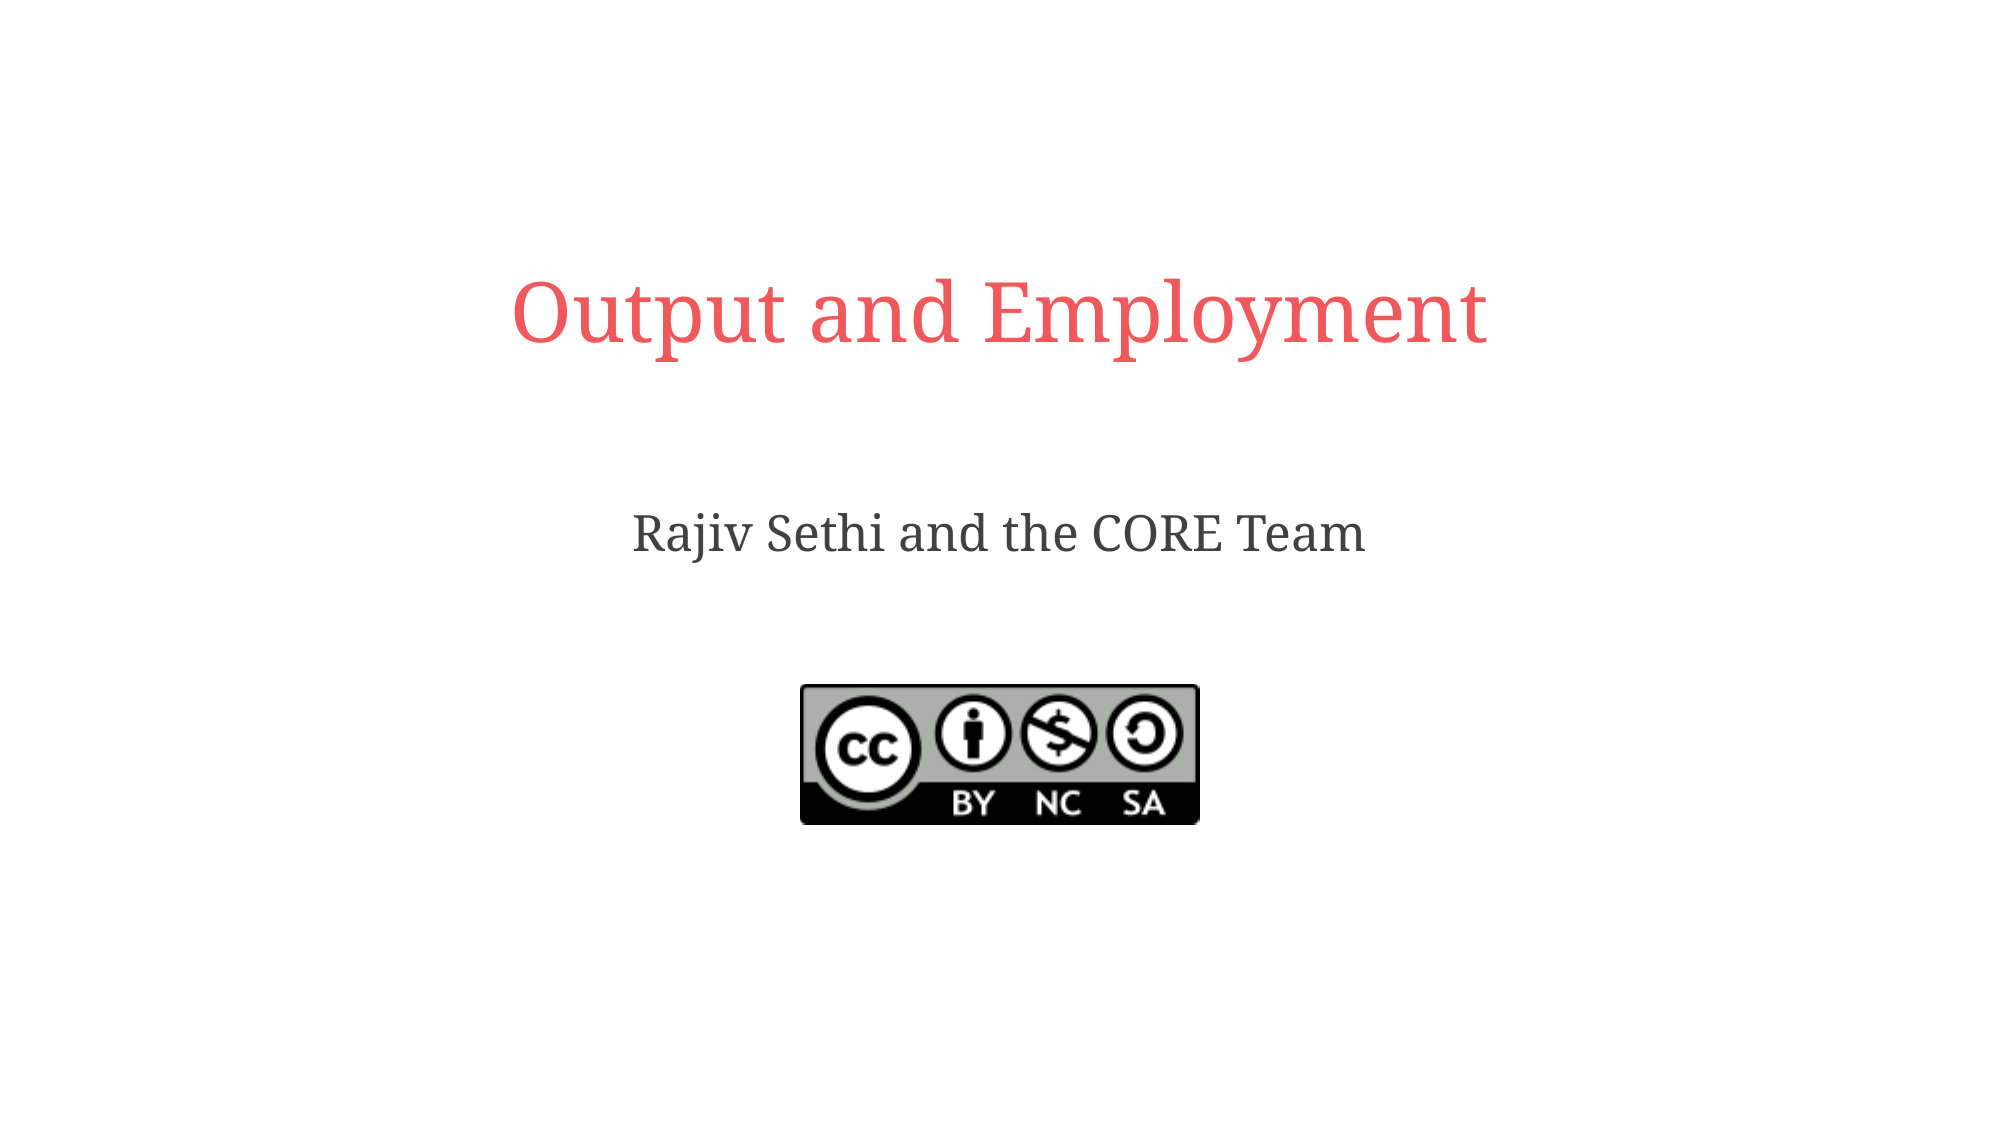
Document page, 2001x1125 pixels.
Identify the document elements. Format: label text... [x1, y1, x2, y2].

picture [800, 684, 1200, 825]
title Output and Employment [249, 184, 1750, 371]
subtitle Rajiv Sethi and the CORE Team [249, 426, 1750, 613]
